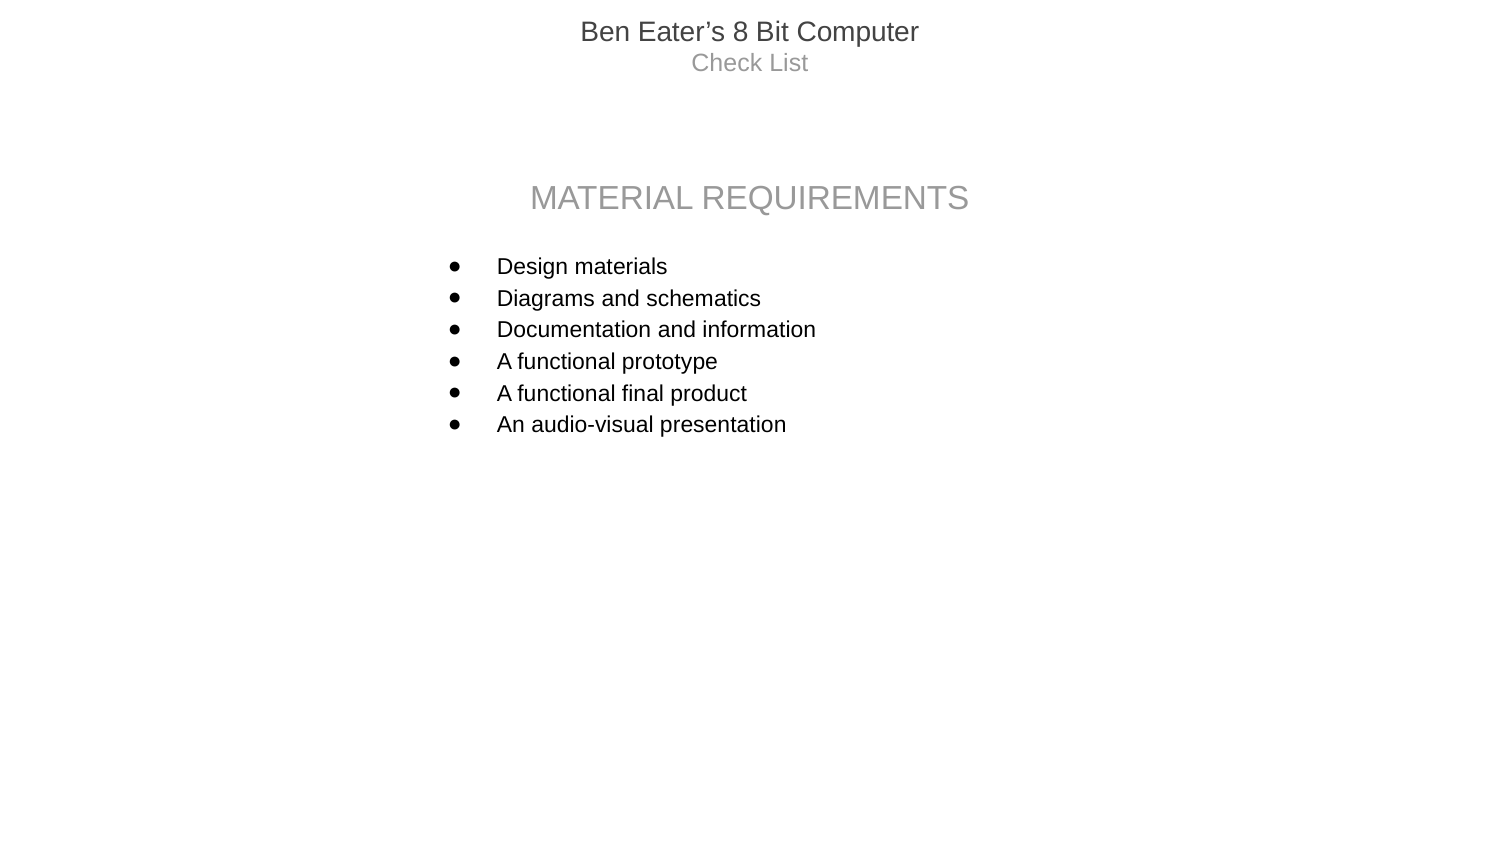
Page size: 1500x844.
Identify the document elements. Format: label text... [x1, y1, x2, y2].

title Ben Eater’s 8 Bit Computer Check List [0, 0, 1500, 92]
list MATERIAL REQUIREMENTS Design materials Diagrams and schematics Documentation and information A functional prototype A functional final product An audio-visual presentation [406, 155, 1094, 764]
